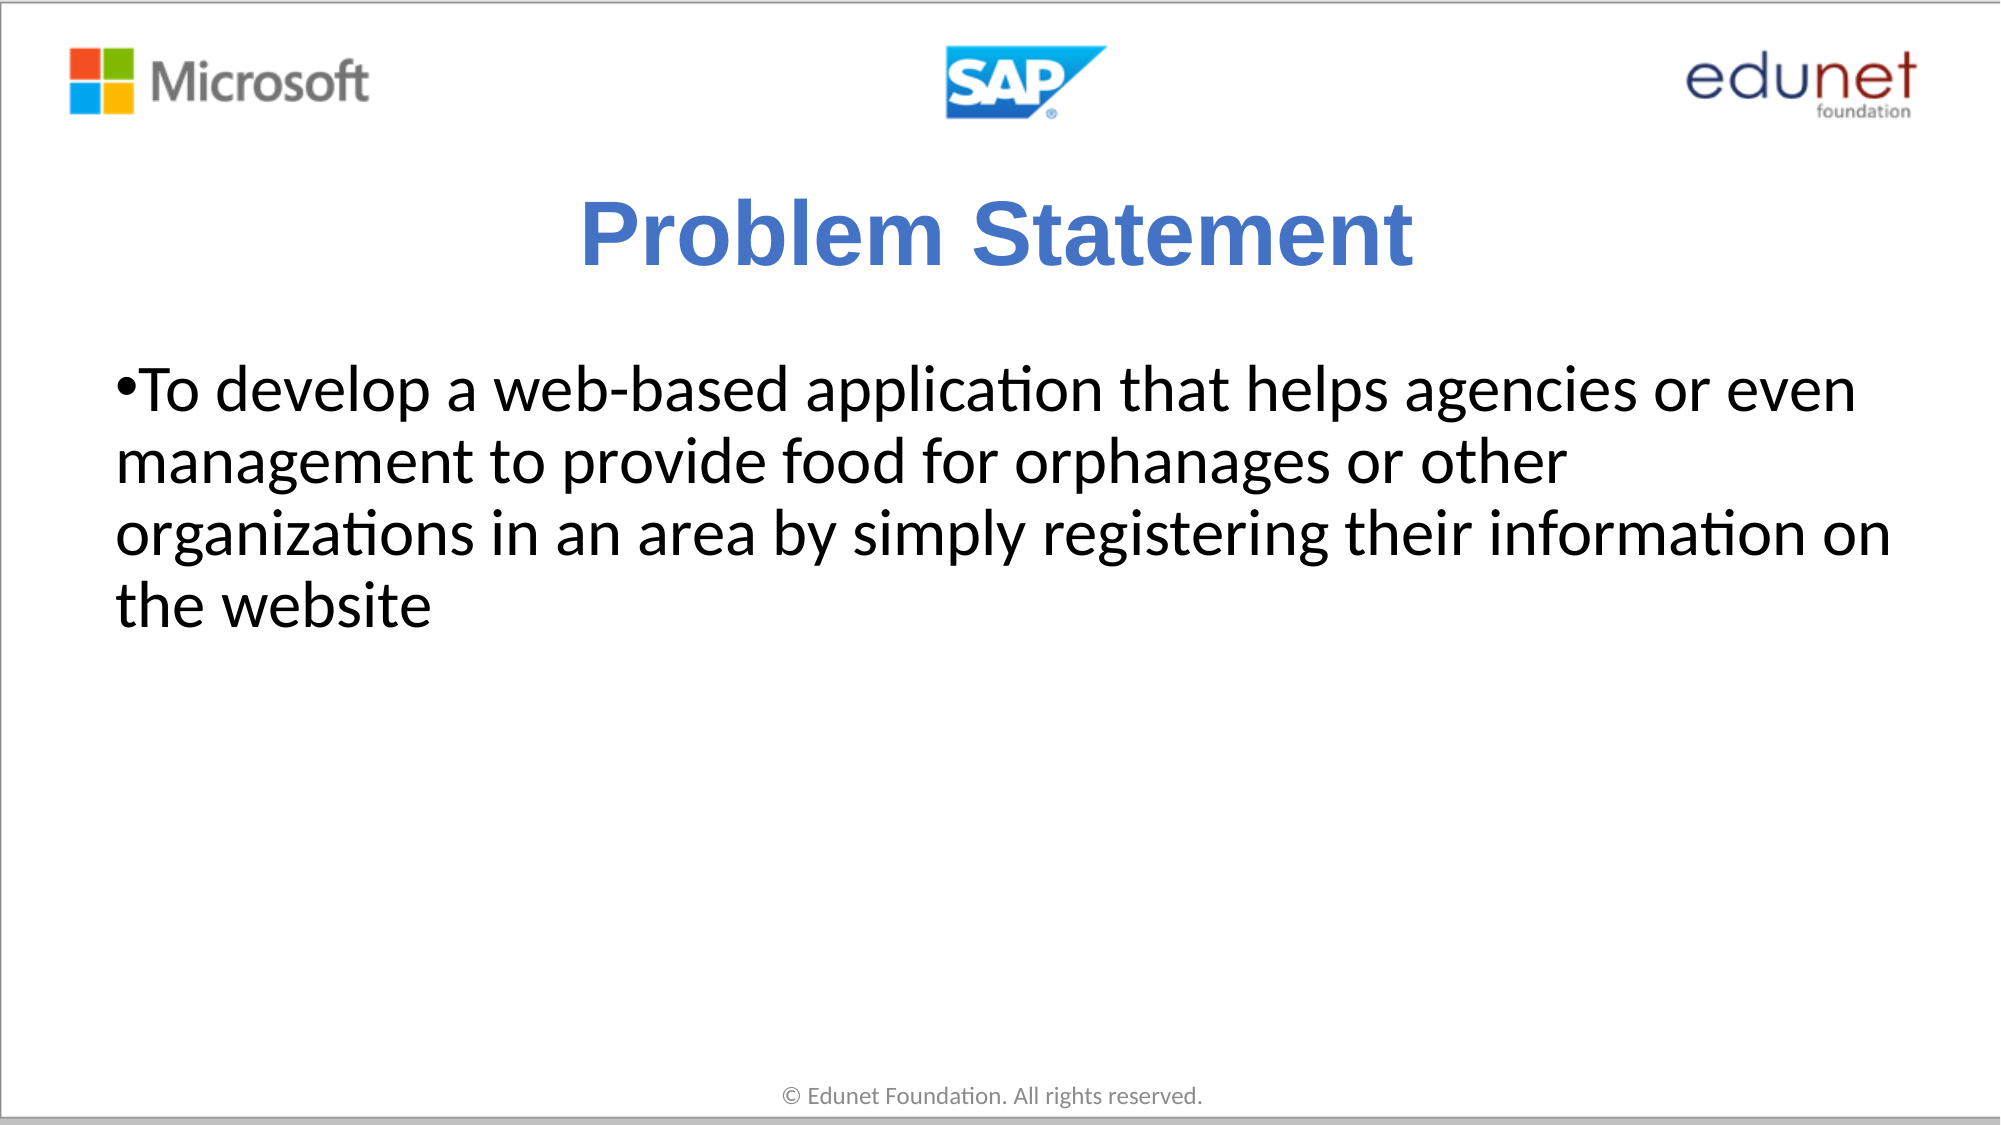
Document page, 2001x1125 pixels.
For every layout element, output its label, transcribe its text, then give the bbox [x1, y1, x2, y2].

picture [0, 0, 2001, 1125]
subtitle To develop a web-based application that helps agencies or even management to provide food for orphanages or other organizations in an area by simply registering their information on the website [100, 346, 1931, 1063]
title Problem Statement [247, 158, 1748, 293]
footer © Edunet Foundation. All rights reserved. [655, 1065, 1331, 1125]
